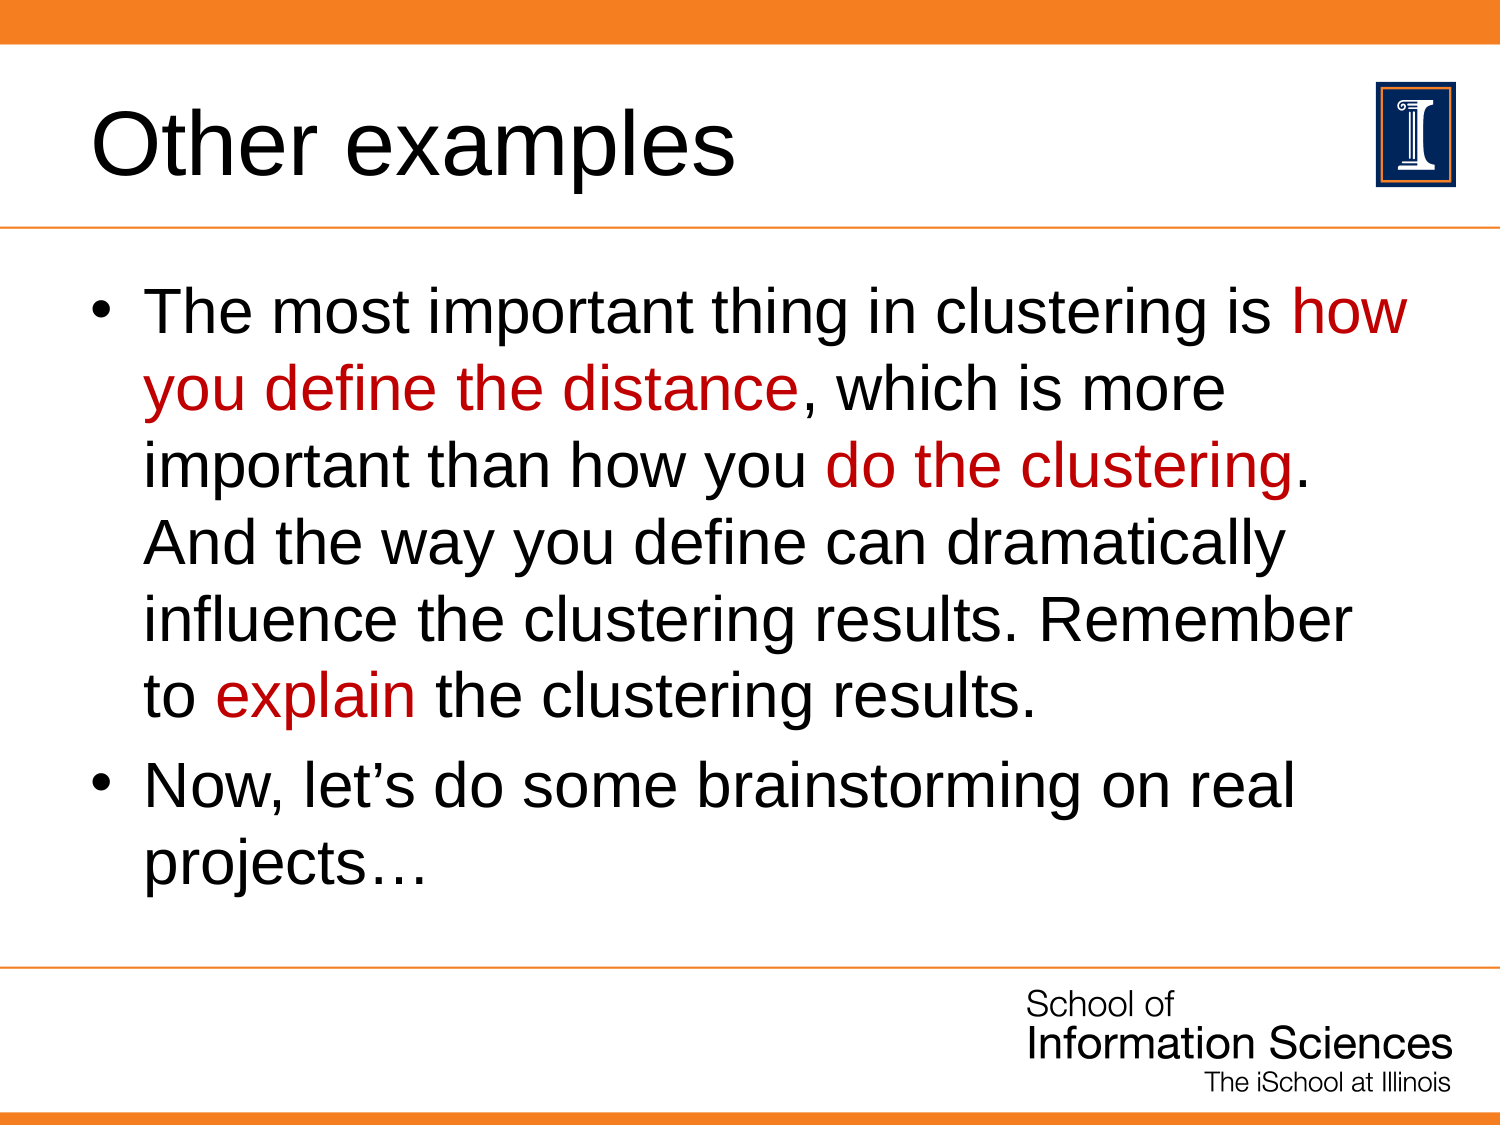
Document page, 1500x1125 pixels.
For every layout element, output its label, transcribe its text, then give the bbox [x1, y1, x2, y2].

picture [0, 0, 1500, 1125]
list The most important thing in clustering is how you define the distance, which is more important than how you do the clustering. And the way you define can dramatically influence the clustering results. Remember to explain the clustering results. Now, let’s do some brainstorming on real projects… [75, 262, 1425, 968]
title Other examples [75, 45, 1425, 233]
